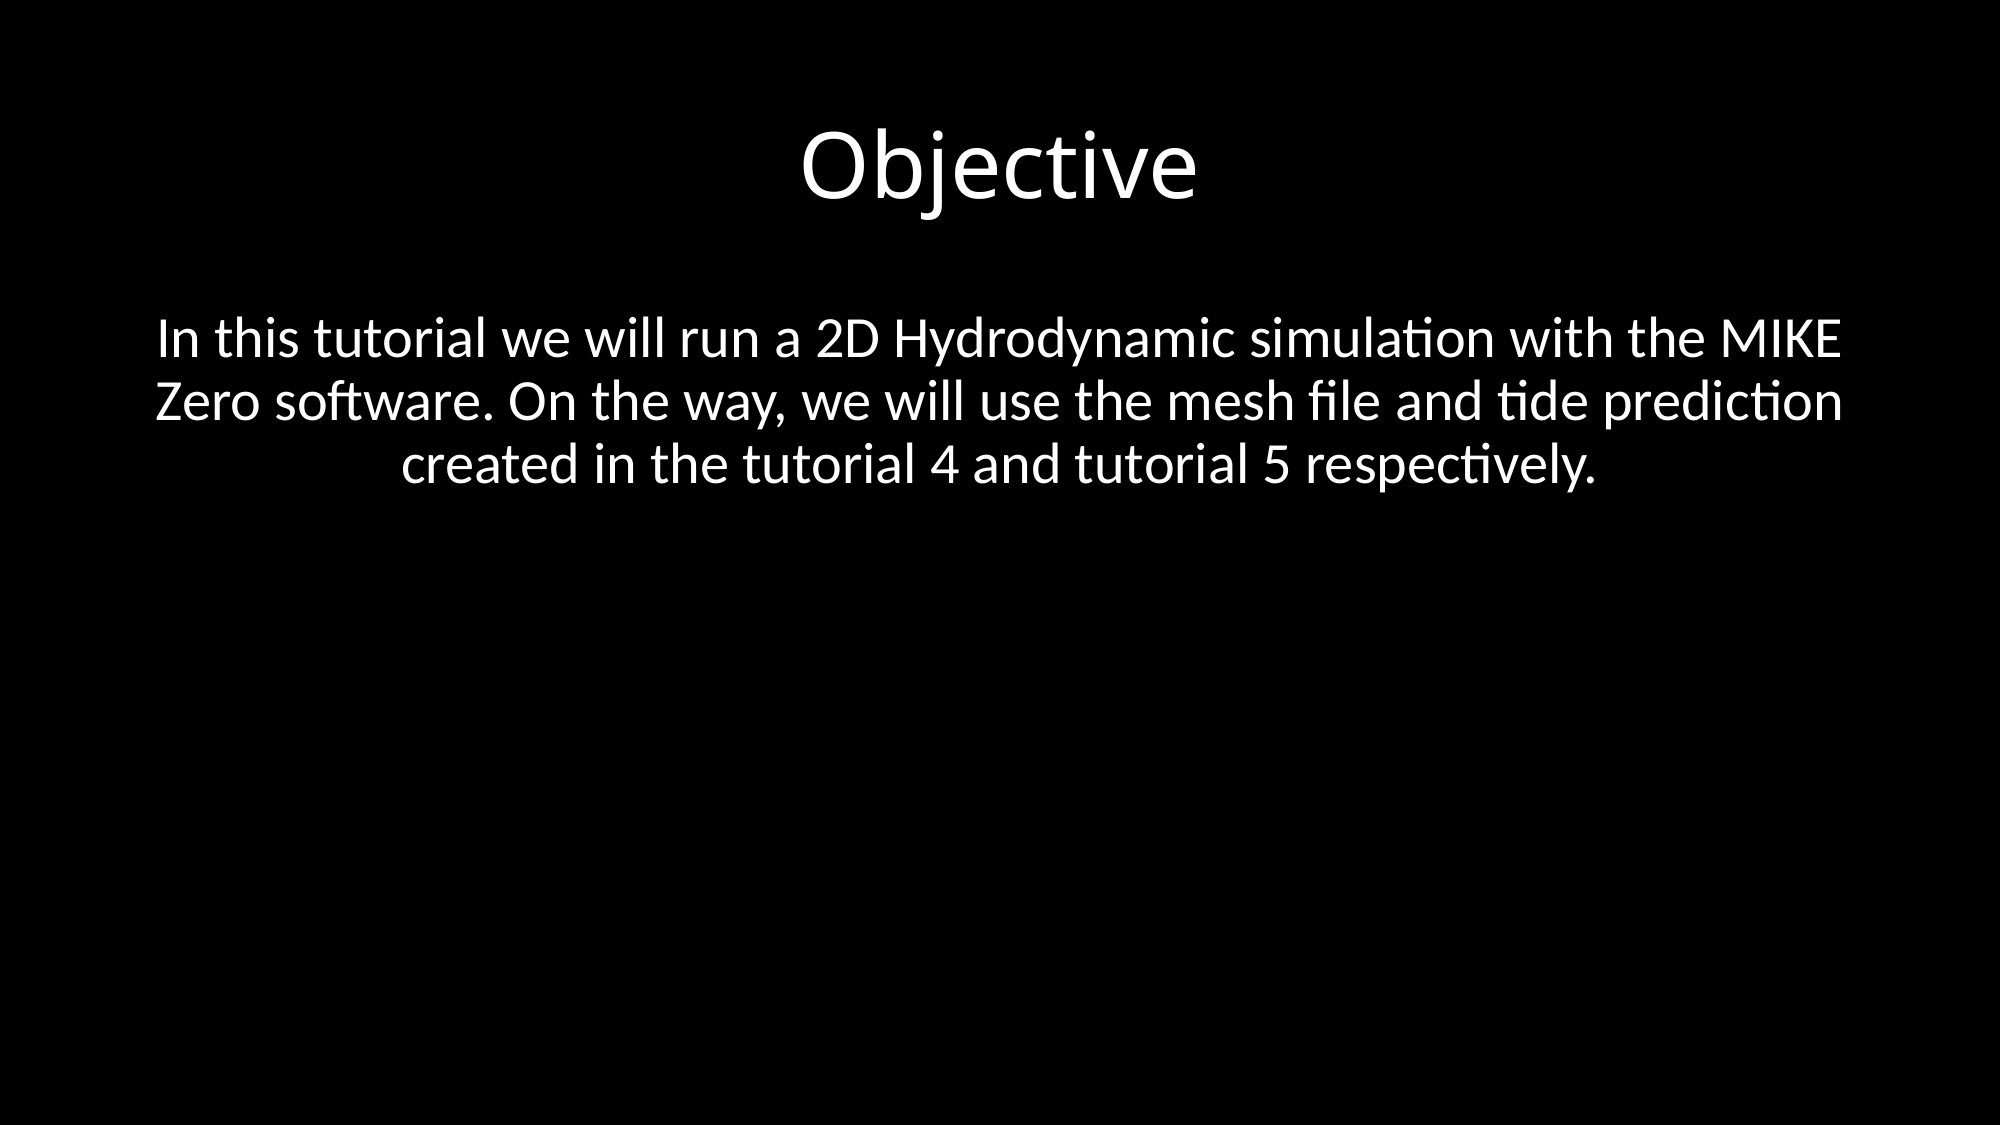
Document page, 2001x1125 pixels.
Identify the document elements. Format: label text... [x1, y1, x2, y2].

list In this tutorial we will run a 2D Hydrodynamic simulation with the MIKE Zero software. On the way, we will use the mesh file and tide prediction created in the tutorial 4 and tutorial 5 respectively. [137, 299, 1863, 1014]
title Objective [137, 59, 1863, 278]
